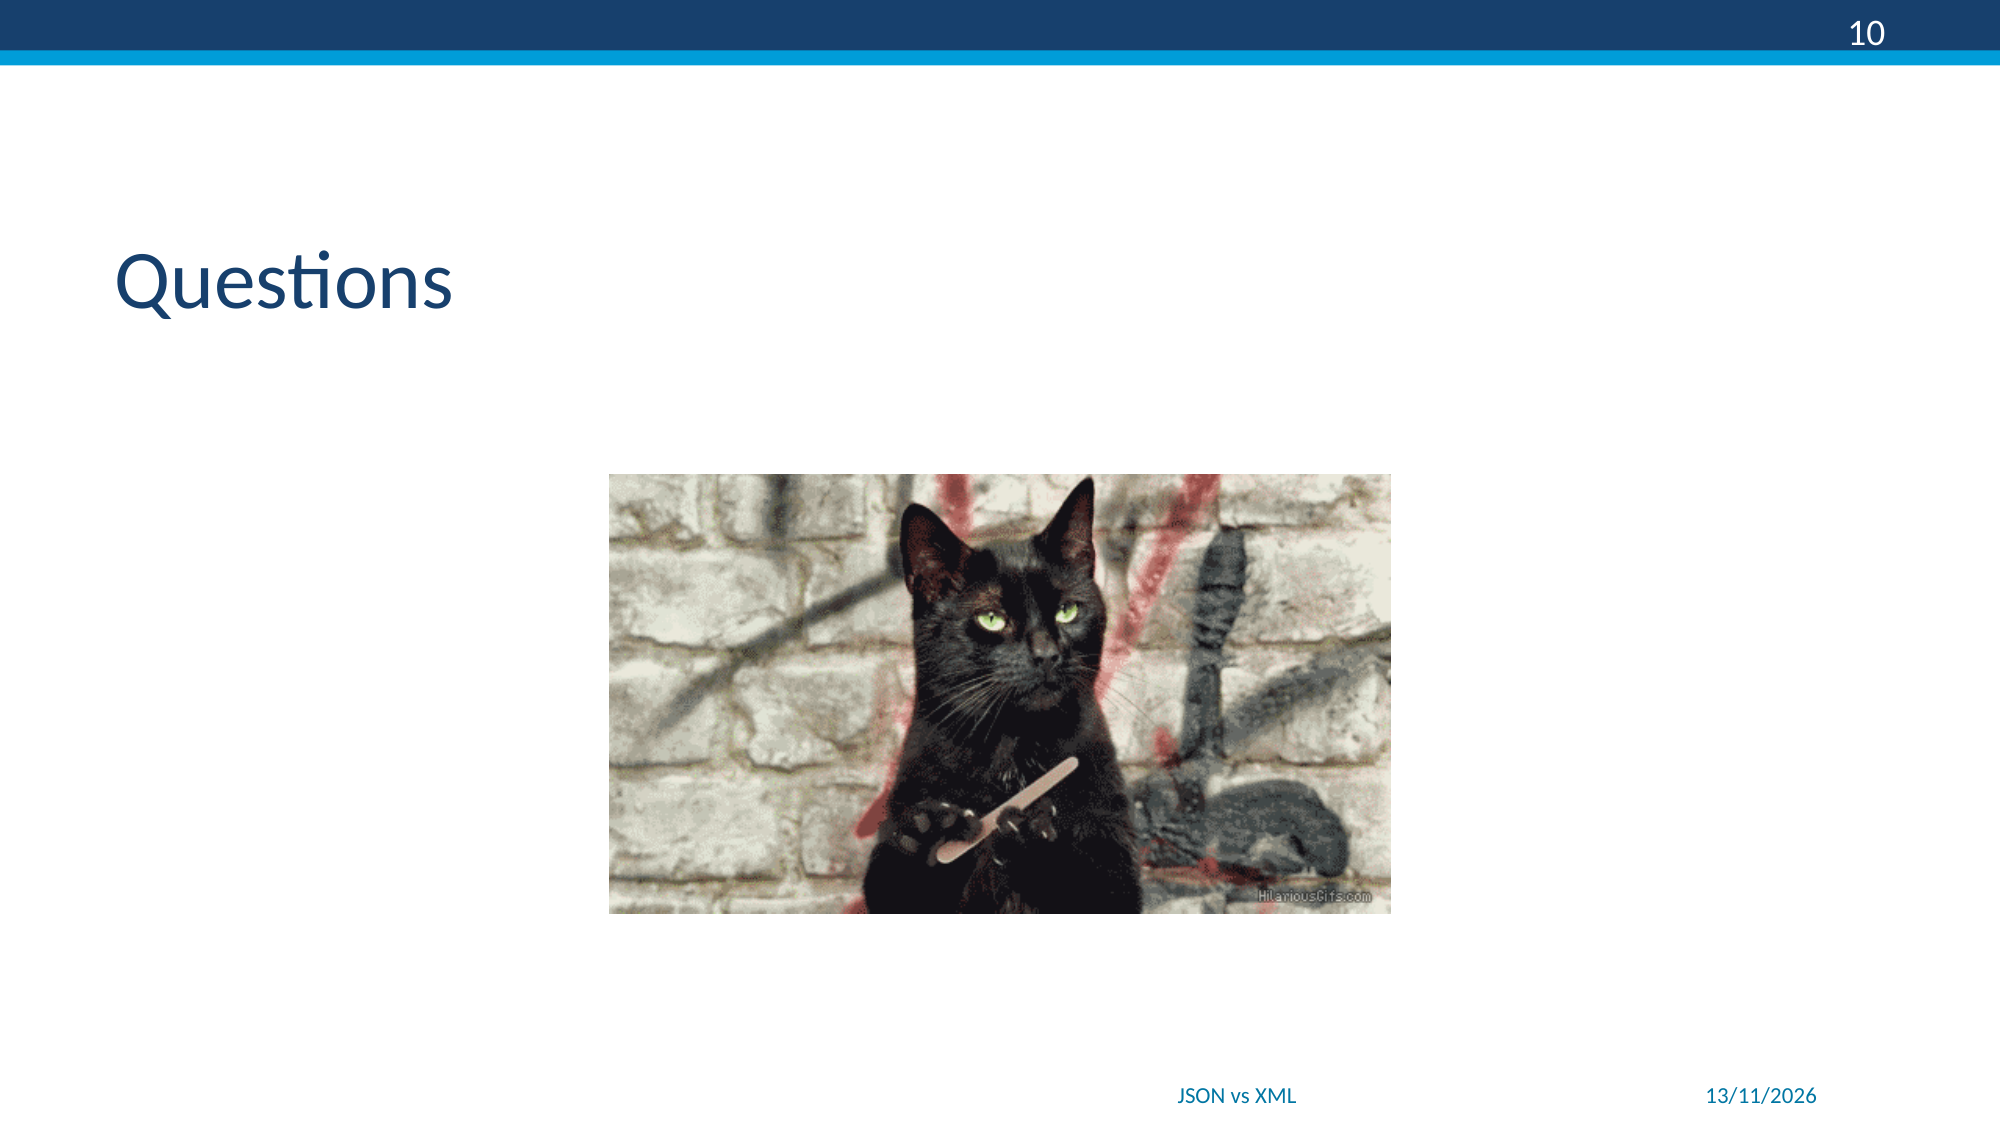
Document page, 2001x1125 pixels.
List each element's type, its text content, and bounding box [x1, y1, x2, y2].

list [609, 474, 1391, 914]
title Questions [99, 187, 1900, 363]
footer JSON vs XML [1162, 1072, 1690, 1115]
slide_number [1690, 1072, 1900, 1115]
slide_number 10 [1733, 0, 1900, 60]
